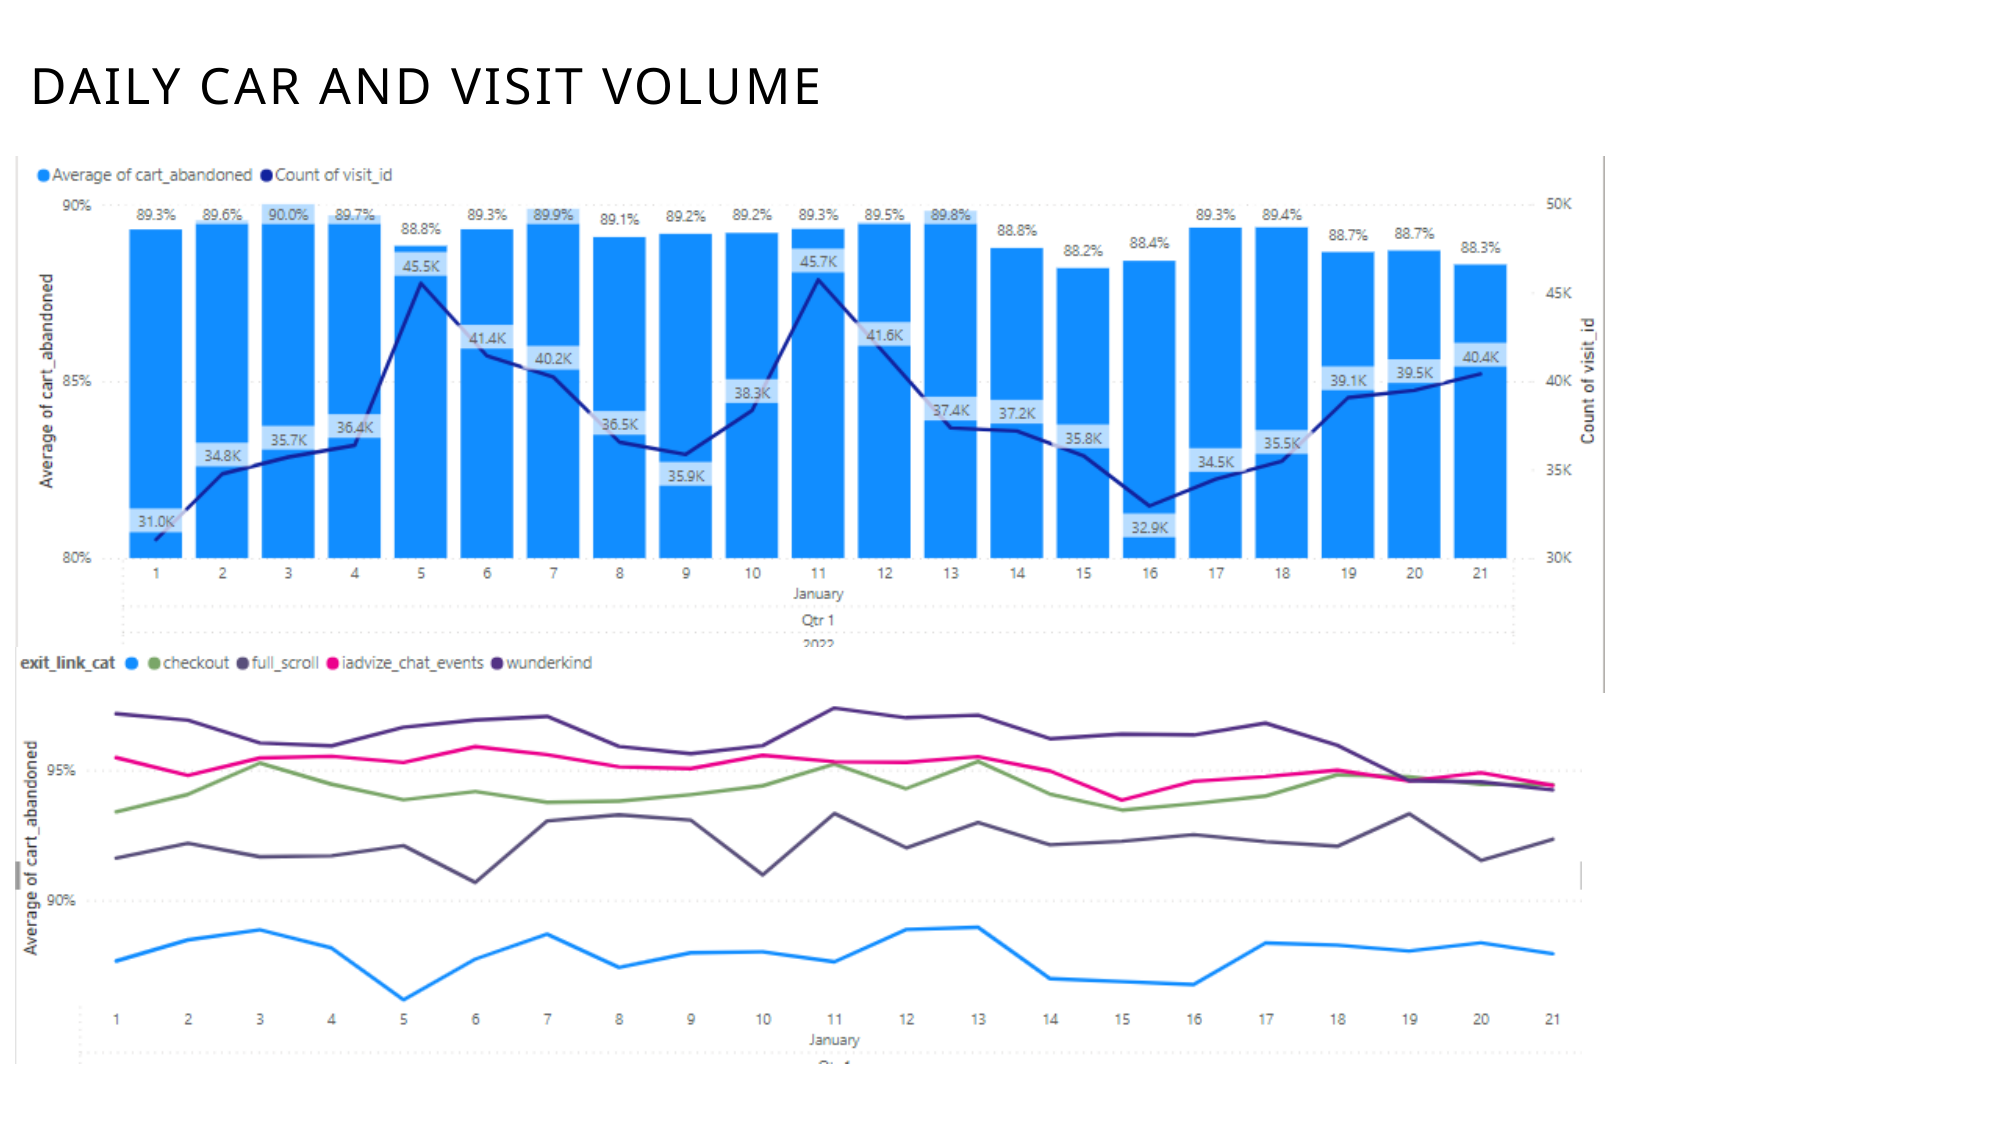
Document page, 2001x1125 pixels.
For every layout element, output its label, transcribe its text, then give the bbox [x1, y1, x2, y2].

title Daily car and visit volume [15, 19, 1986, 157]
picture [15, 156, 1605, 1064]
